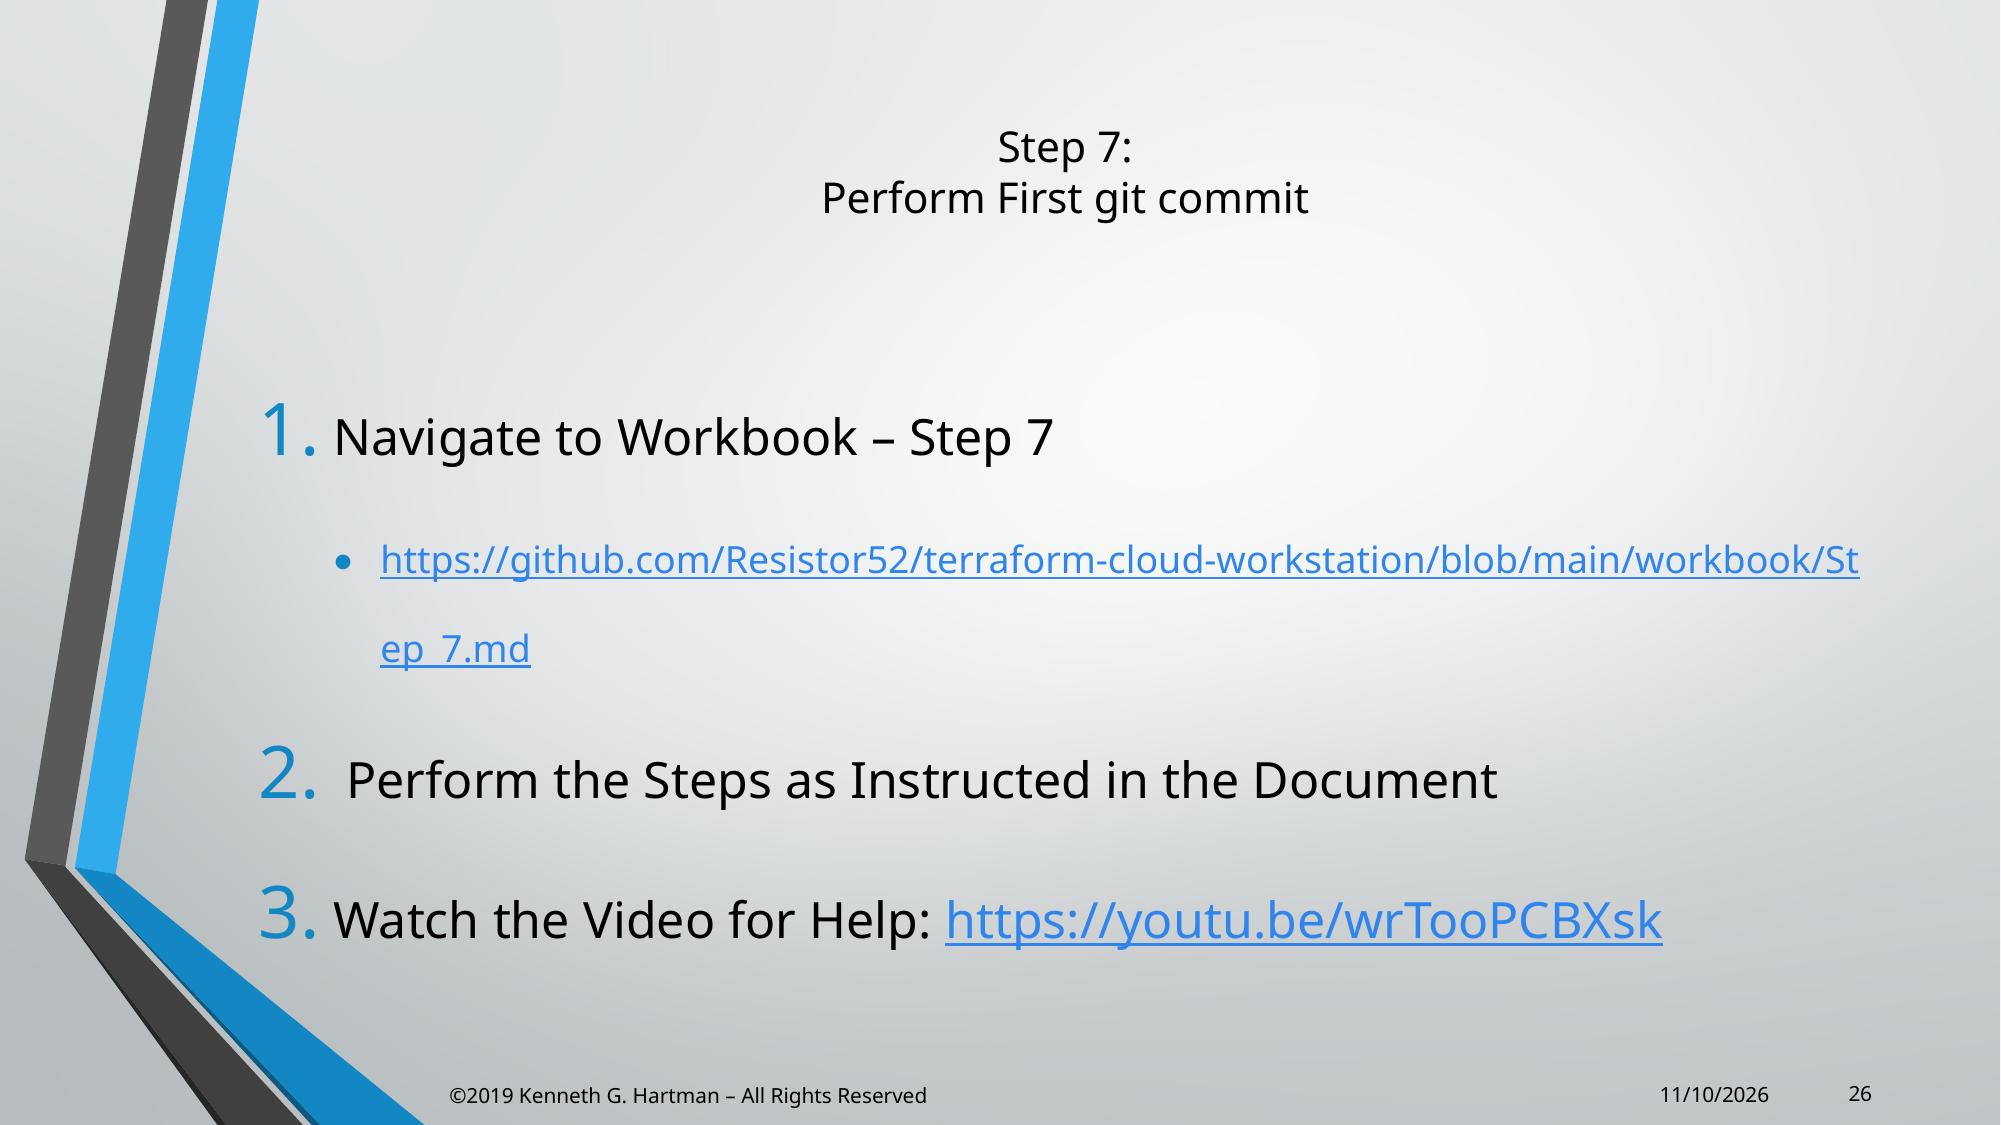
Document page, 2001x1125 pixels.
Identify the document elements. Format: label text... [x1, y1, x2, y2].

list Navigate to Workbook – Step 7 https://github.com/Resistor52/terraform-cloud-workstation/blob/main/workbook/Step_7.md Perform the Steps as Instructed in the Document Watch the Video for Help: https://youtu.be/wrTooPCBXsk [243, 337, 1887, 950]
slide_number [1597, 1066, 1784, 1125]
slide_number 26 [1796, 1065, 1887, 1125]
title Step 7: Perform First git commit [243, 112, 1887, 281]
footer ©2019 Kenneth G. Hartman – All Rights Reserved [434, 1065, 1597, 1125]
